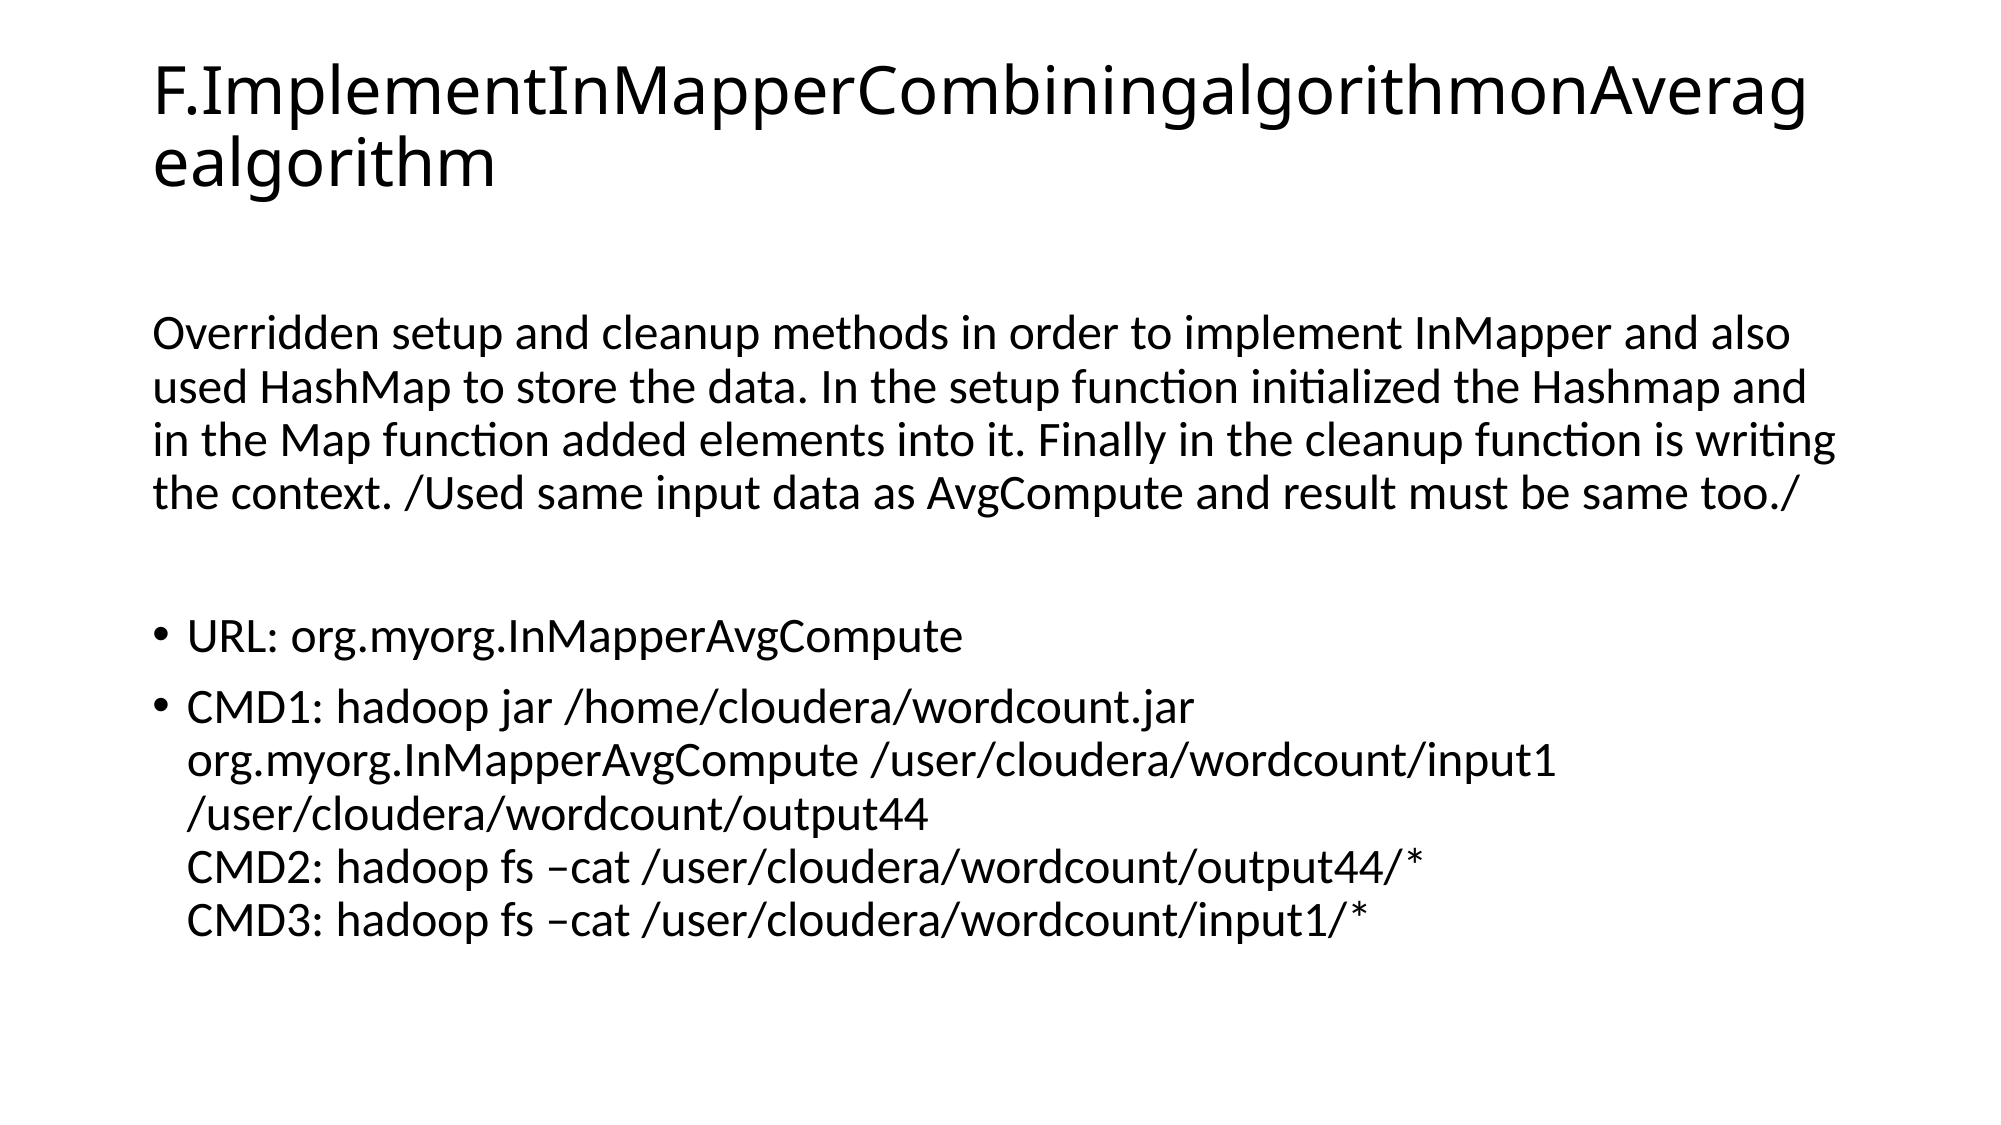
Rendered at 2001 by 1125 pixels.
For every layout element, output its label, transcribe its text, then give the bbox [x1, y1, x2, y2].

title F.ImplementInMapperCombiningalgorithmonAveragealgorithm [137, 59, 1863, 278]
list Overridden setup and cleanup methods in order to implement InMapper and also used HashMap to store the data. In the setup function initialized the Hashmap and in the Map function added elements into it. Finally in the cleanup function is writing the context. /Used same input data as AvgCompute and result must be same too./ URL: org.myorg.InMapperAvgCompute CMD1: hadoop jar /home/cloudera/wordcount.jar org.myorg.InMapperAvgCompute /user/cloudera/wordcount/input1 /user/cloudera/wordcount/output44 CMD2: hadoop fs –cat /user/cloudera/wordcount/output44/* CMD3: hadoop fs –cat /user/cloudera/wordcount/input1/* [137, 299, 1863, 1014]
